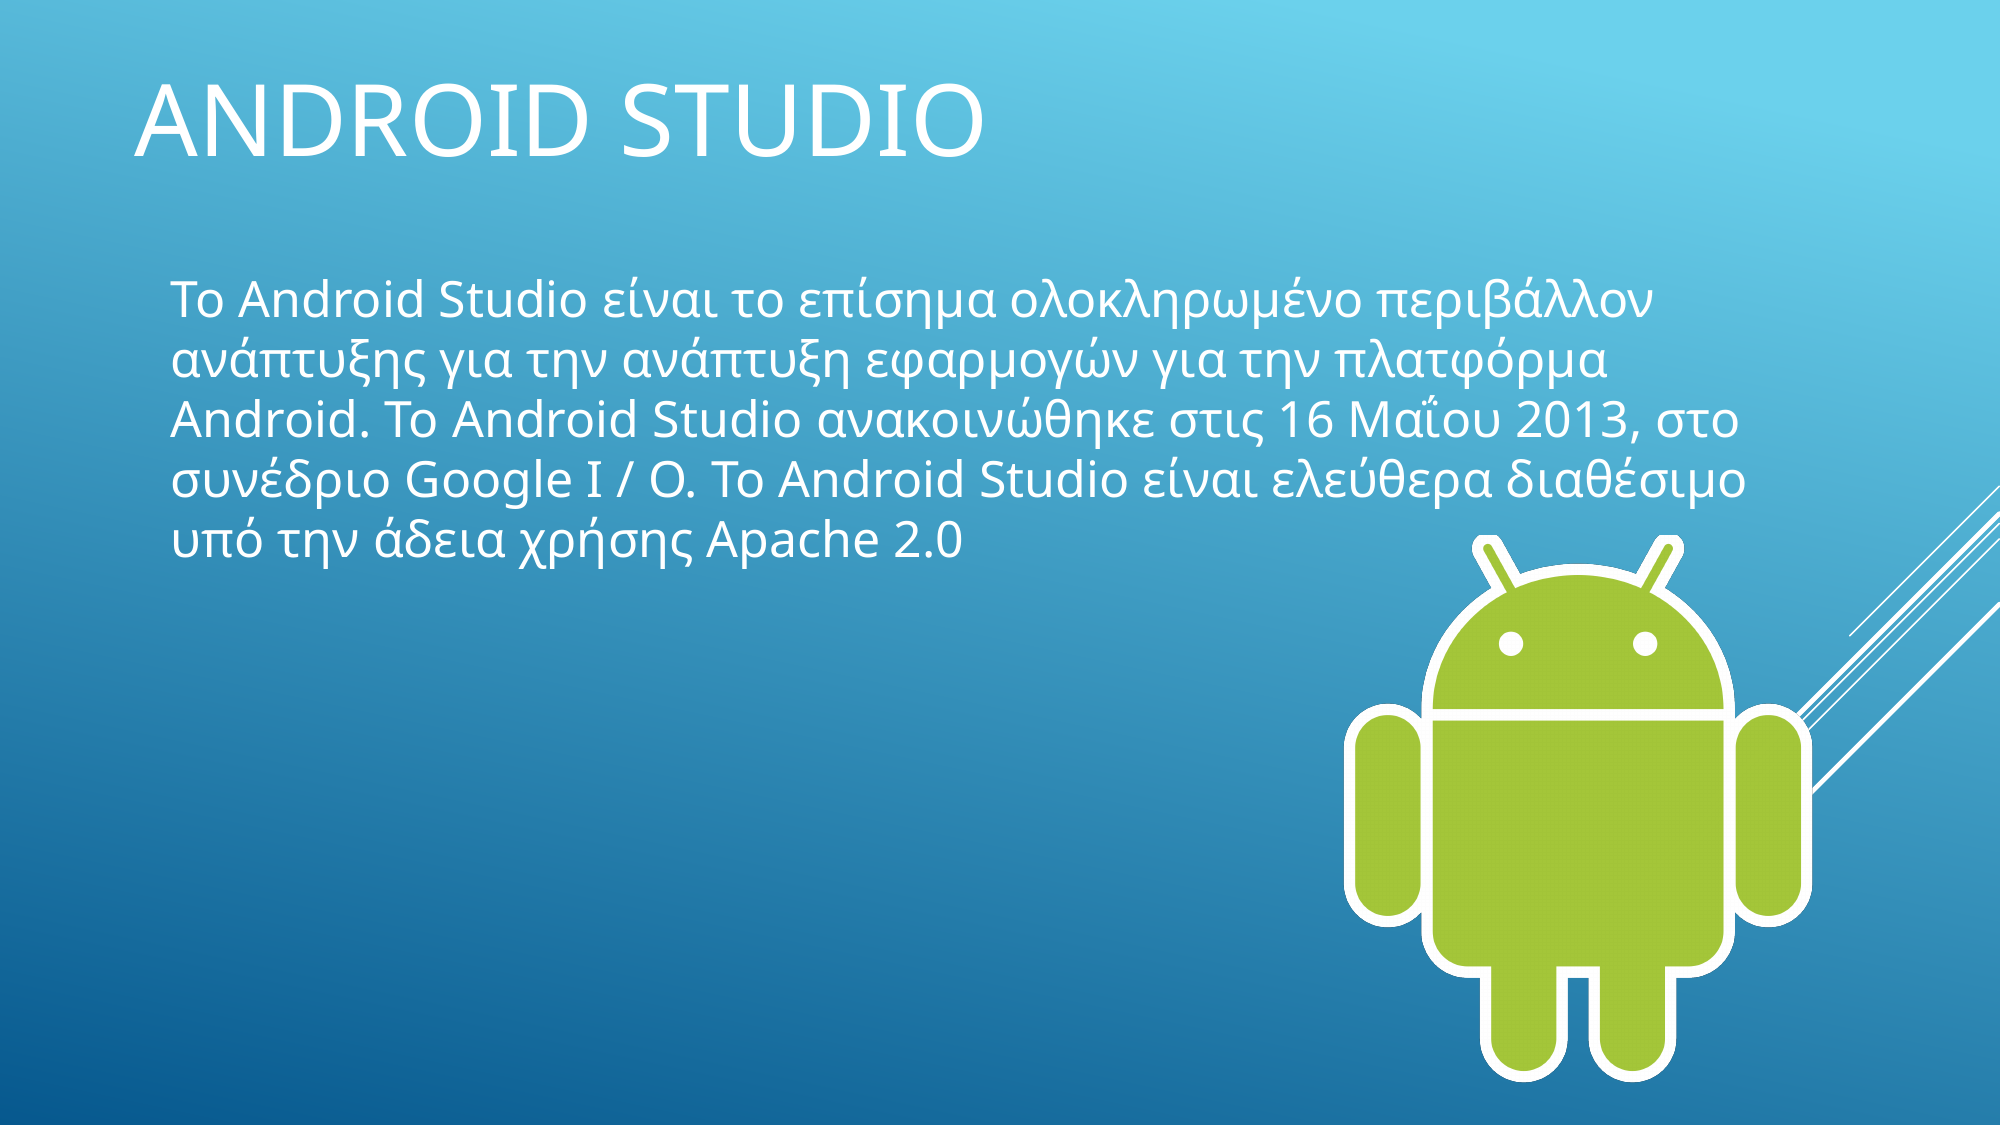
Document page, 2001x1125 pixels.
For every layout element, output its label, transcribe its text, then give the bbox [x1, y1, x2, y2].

text_box ANDROID STUDIO [119, 48, 1292, 184]
picture [1343, 535, 1813, 1083]
text_box To Android Studio είναι το επίσημα ολοκληρωμένο περιβάλλον ανάπτυξης για την ανάπτυξη εφαρμογών για την πλατφόρμα Android. Το Android Studio ανακοινώθηκε στις 16 Μαΐου 2013, στο συνέδριο Google I / O. Το Android Studio είναι ελεύθερα διαθέσιμο υπό την άδεια χρήσης Apache 2.0 [156, 260, 1813, 575]
